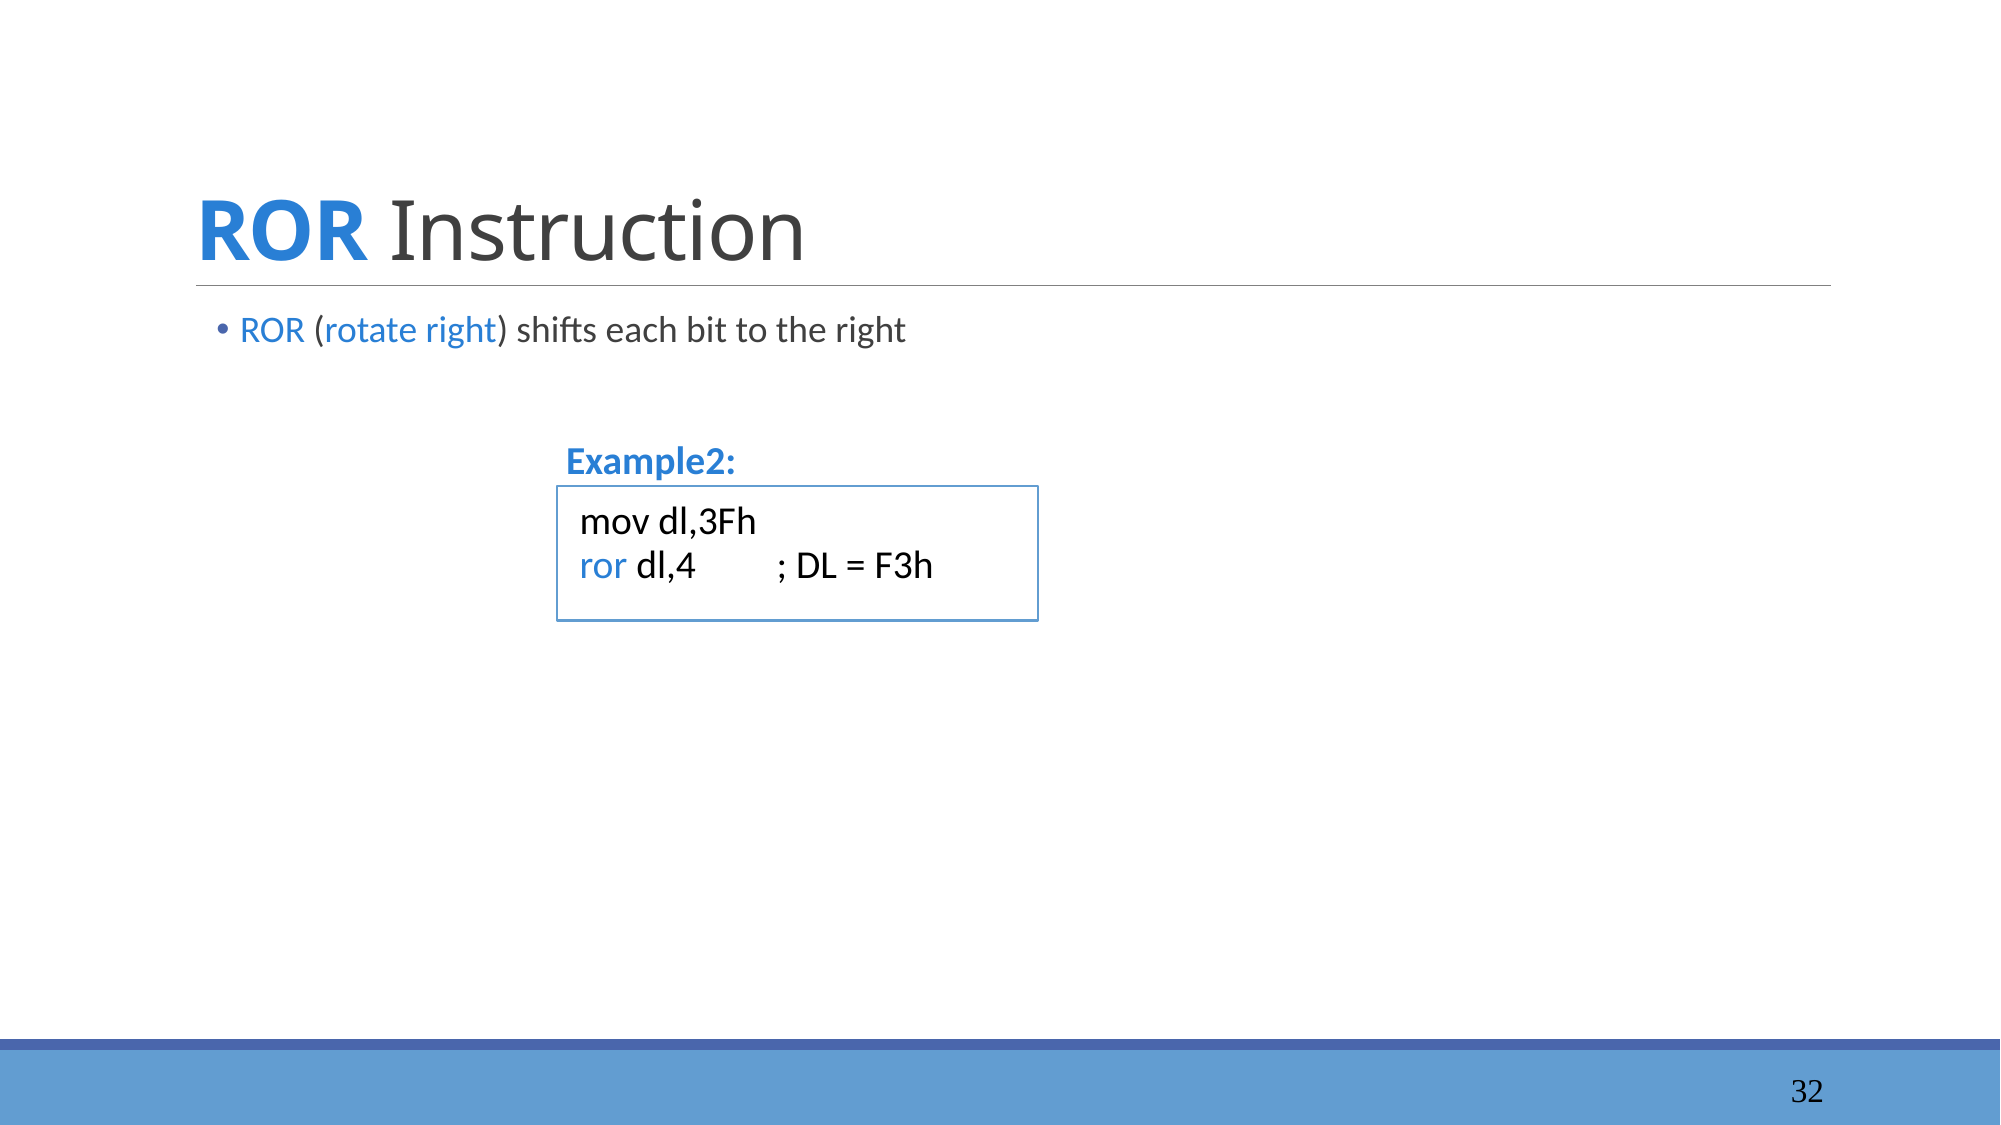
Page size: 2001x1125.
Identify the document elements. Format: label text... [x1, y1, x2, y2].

slide_number 33 [1624, 1059, 1840, 1120]
text_box mov dl,3Fh ror dl,4 ; DL = F3h [556, 485, 1039, 622]
title ROR Instruction [180, 47, 1830, 285]
list ROR (rotate right) shifts each bit to the right [216, 302, 1794, 603]
text_box Example2: [551, 427, 778, 490]
